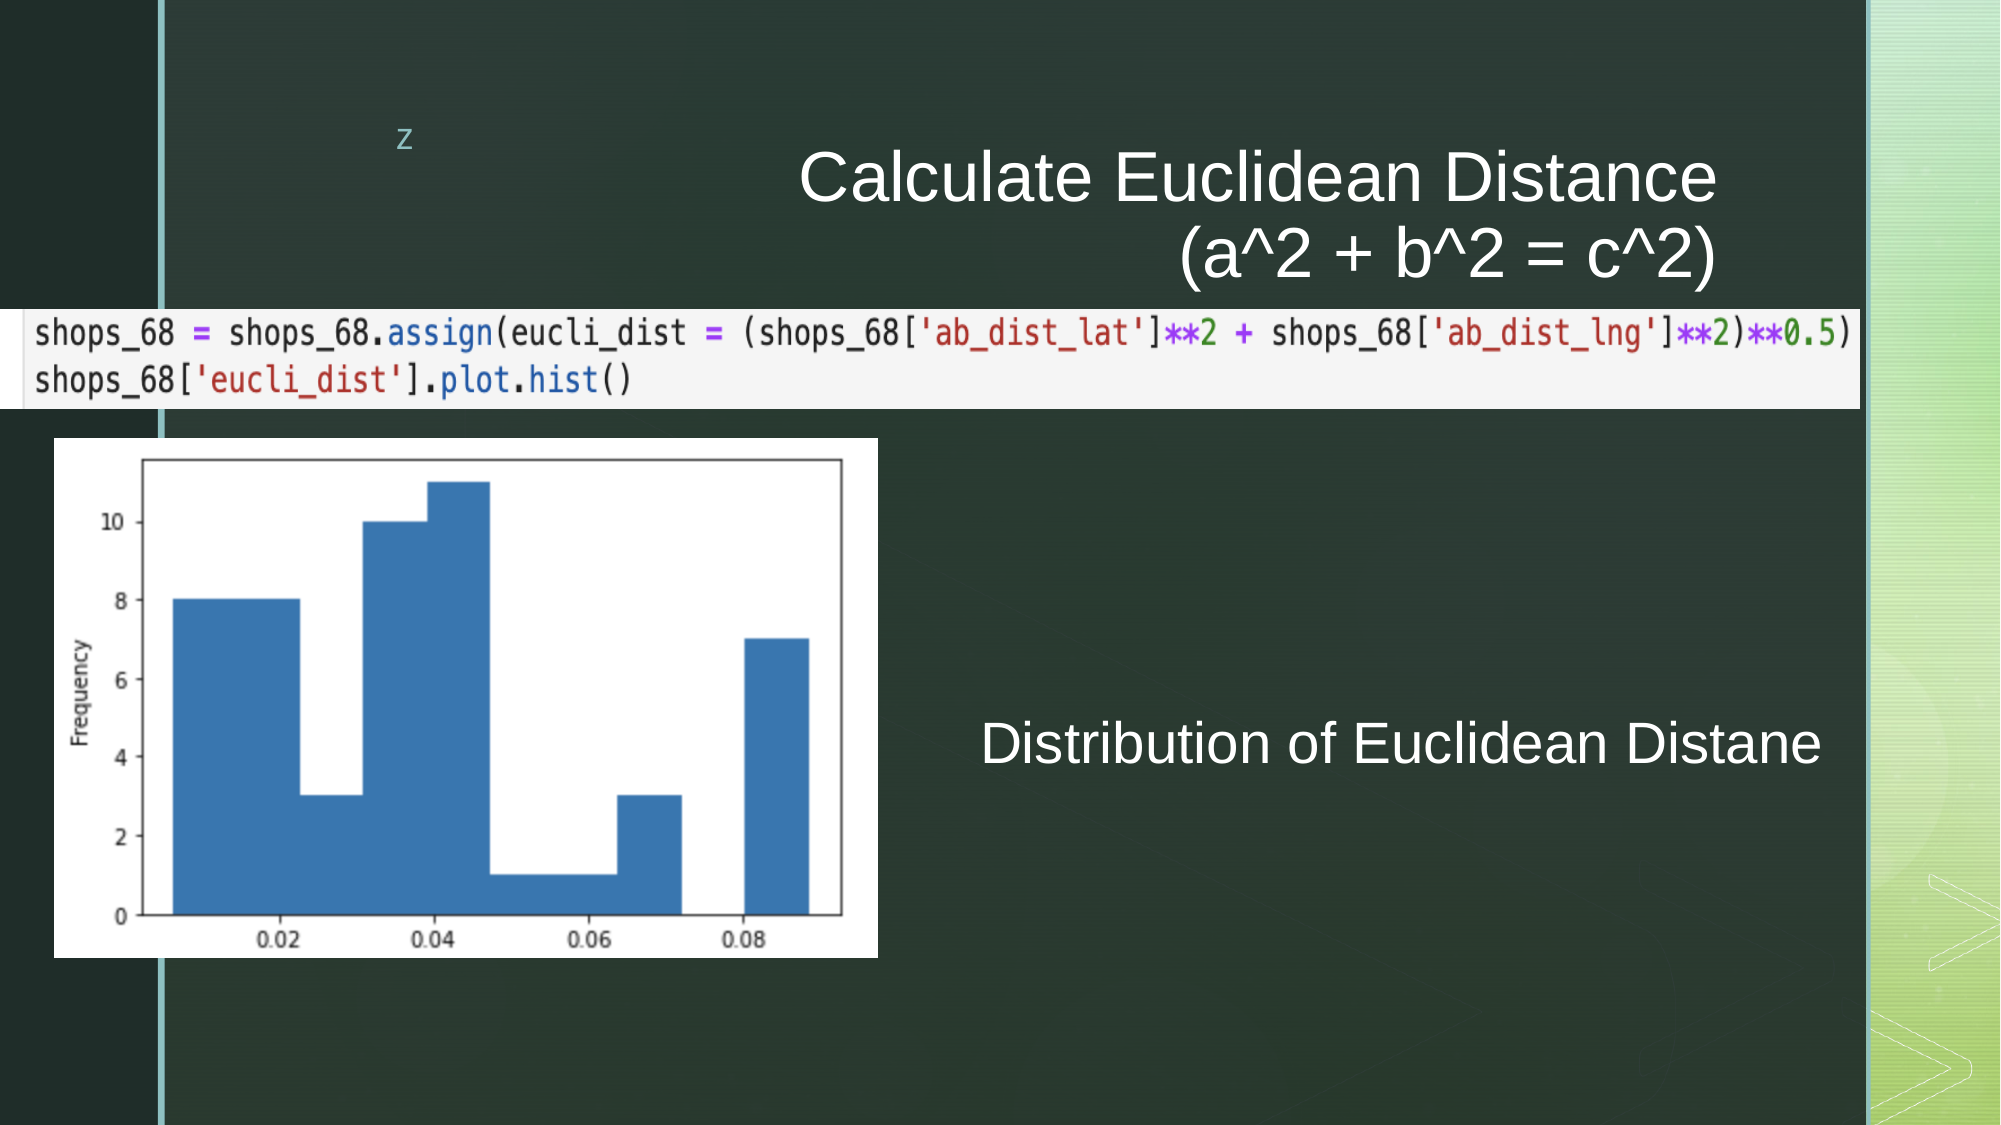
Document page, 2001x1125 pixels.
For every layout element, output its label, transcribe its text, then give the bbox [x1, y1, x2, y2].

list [0, 309, 1861, 409]
text_box Distribution of Euclidean Distane [965, 698, 1856, 783]
title Calculate Euclidean Distance (a^2 + b^2 = c^2) [428, 132, 1734, 309]
picture [54, 438, 879, 958]
picture [1871, 0, 2001, 1125]
